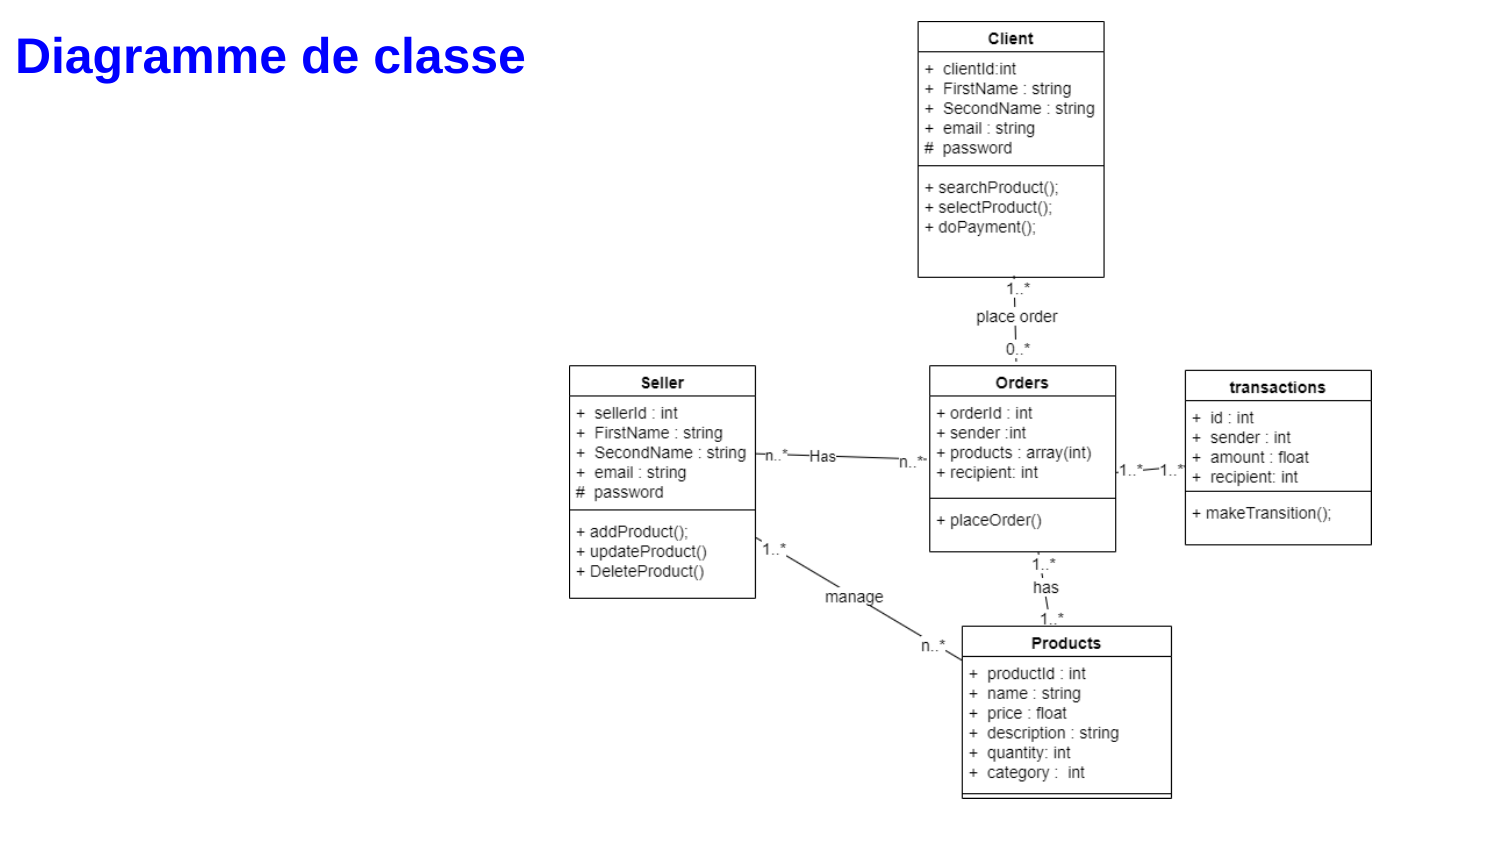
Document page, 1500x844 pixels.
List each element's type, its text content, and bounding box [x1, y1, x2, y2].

picture [568, 21, 1372, 799]
text_box Diagramme de classe [0, 0, 648, 99]
